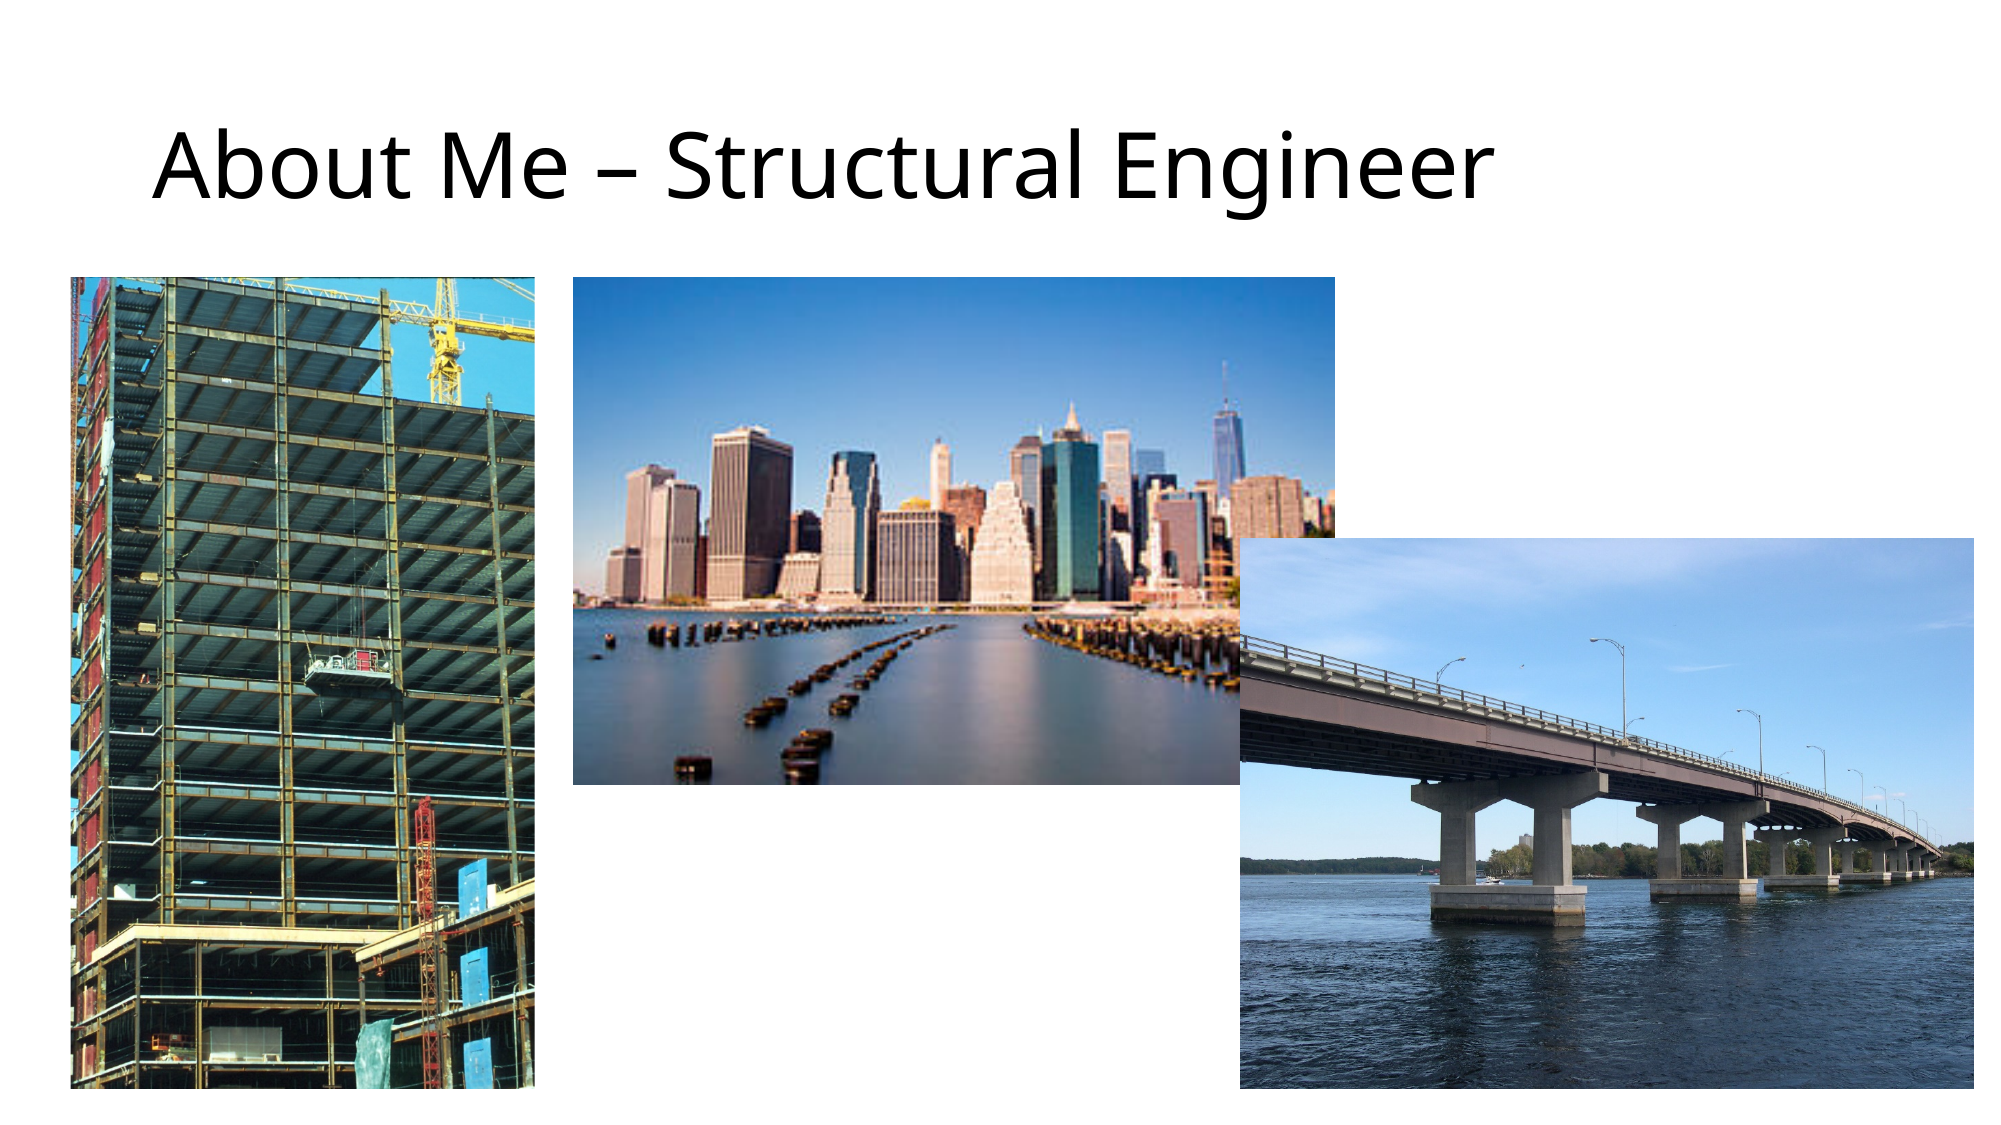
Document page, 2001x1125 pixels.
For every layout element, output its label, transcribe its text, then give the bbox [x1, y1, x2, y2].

title About Me – Structural Engineer [137, 59, 1863, 278]
picture [70, 277, 535, 1089]
picture [573, 277, 1974, 1089]
